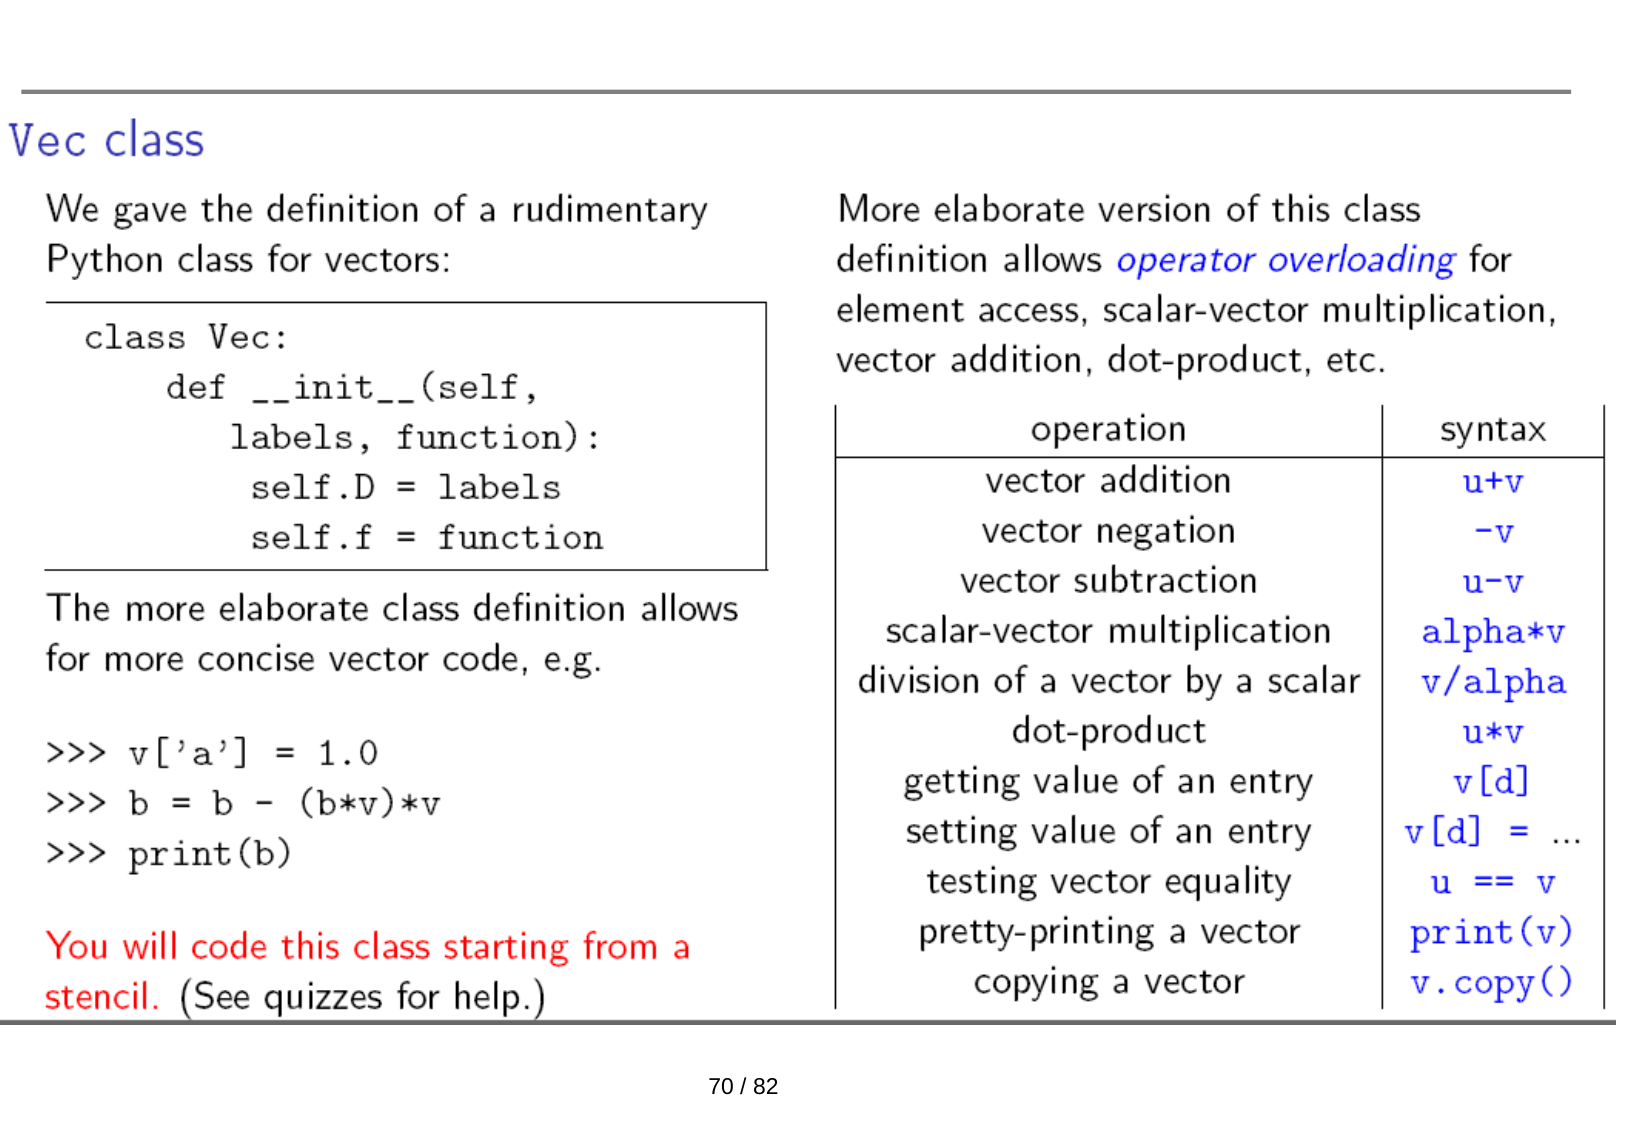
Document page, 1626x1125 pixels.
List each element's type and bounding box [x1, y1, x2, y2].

picture [0, 100, 1616, 1025]
